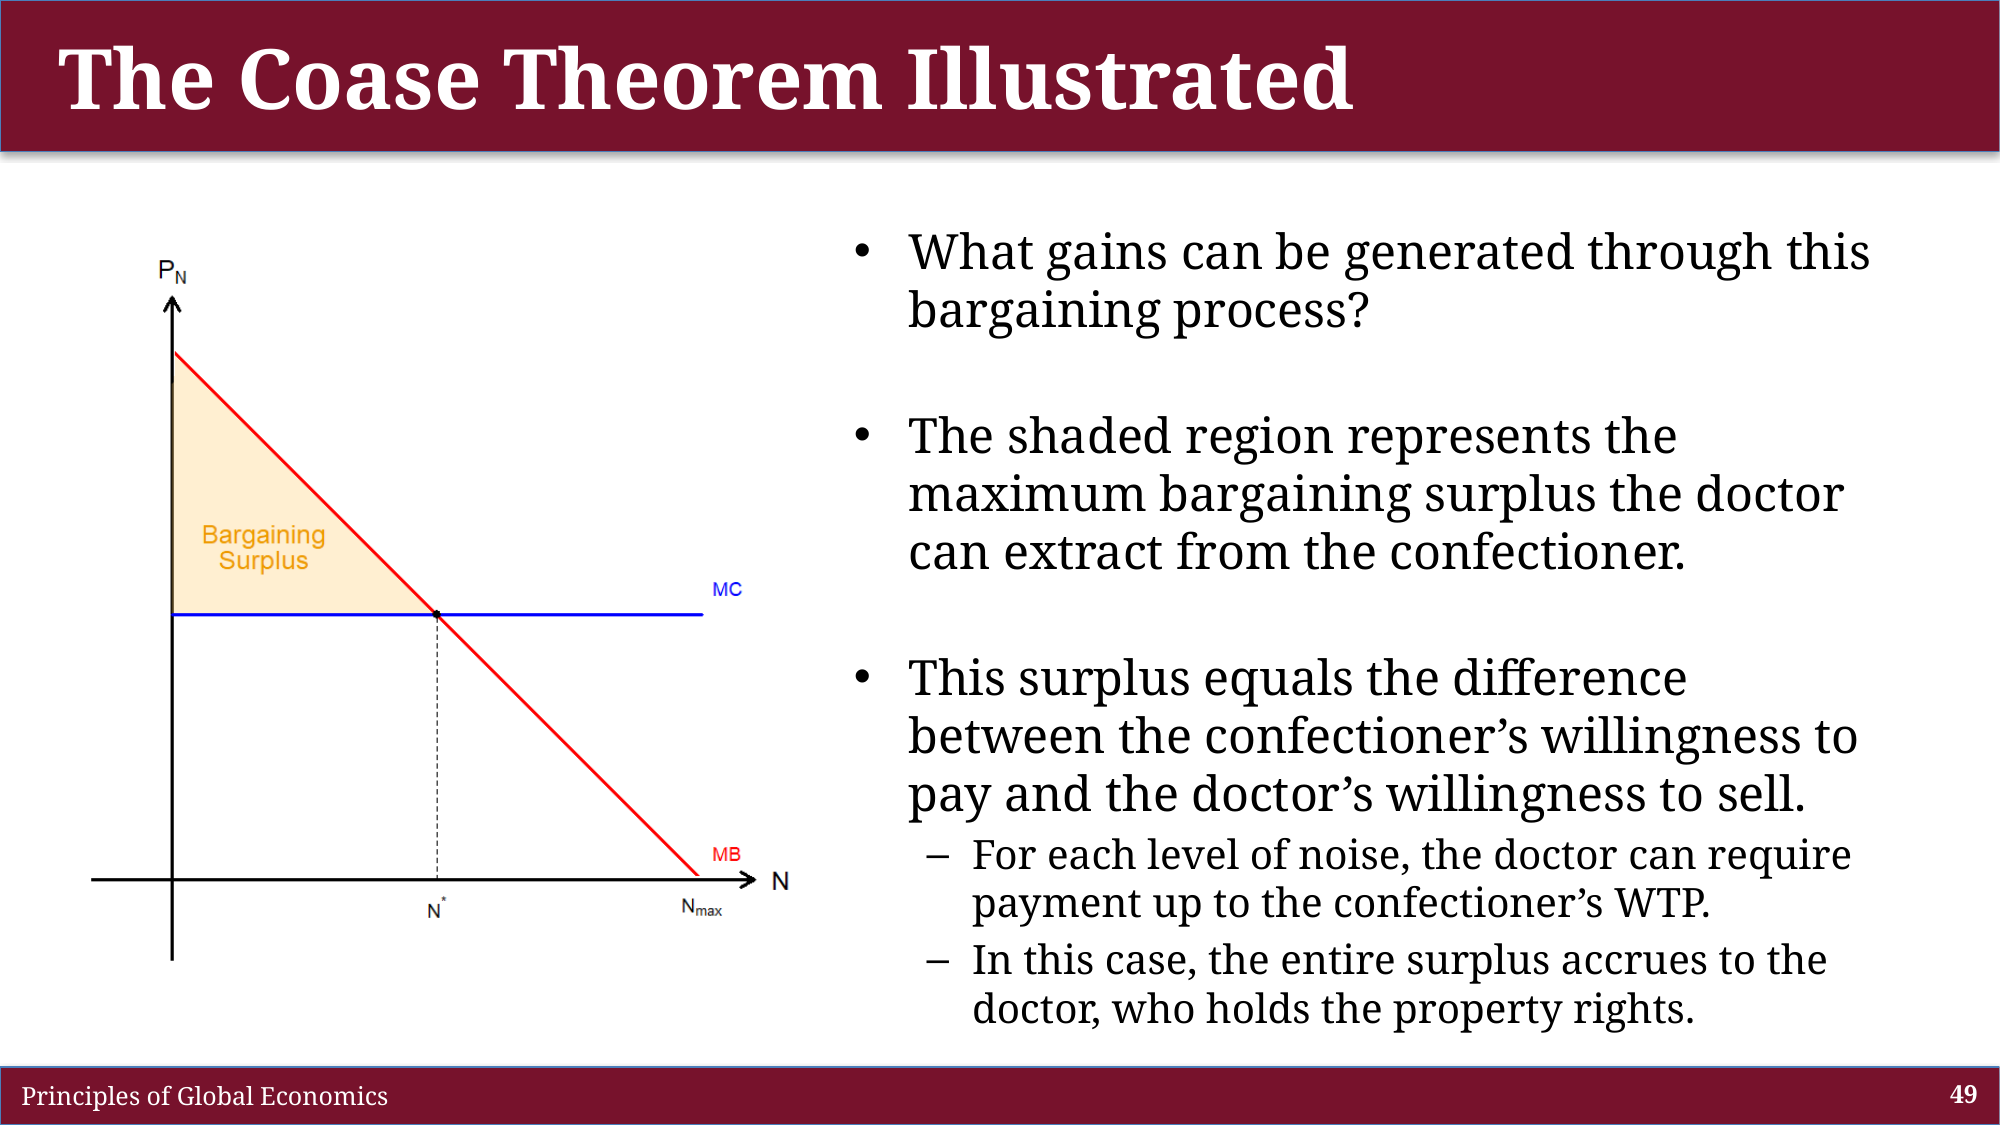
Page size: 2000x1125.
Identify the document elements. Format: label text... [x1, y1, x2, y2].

text_box [475, 1066, 1649, 1125]
slide_number 49 [1649, 1066, 2000, 1125]
title The Coase Theorem Illustrated [0, 0, 2000, 152]
footer Principles of Global Economics [0, 1066, 475, 1125]
list What gains can be generated through this bargaining process? The shaded region represents the maximum bargaining surplus the doctor can extract from the confectioner. This surplus equals the difference between the confectioner’s willingness to pay and the doctor’s willingness to sell. For each level of noise, the doctor can require payment up to the confectioner’s WTP. In this case, the entire surplus accrues to the doctor, who holds the property rights. [838, 213, 1911, 1047]
picture [88, 213, 840, 964]
